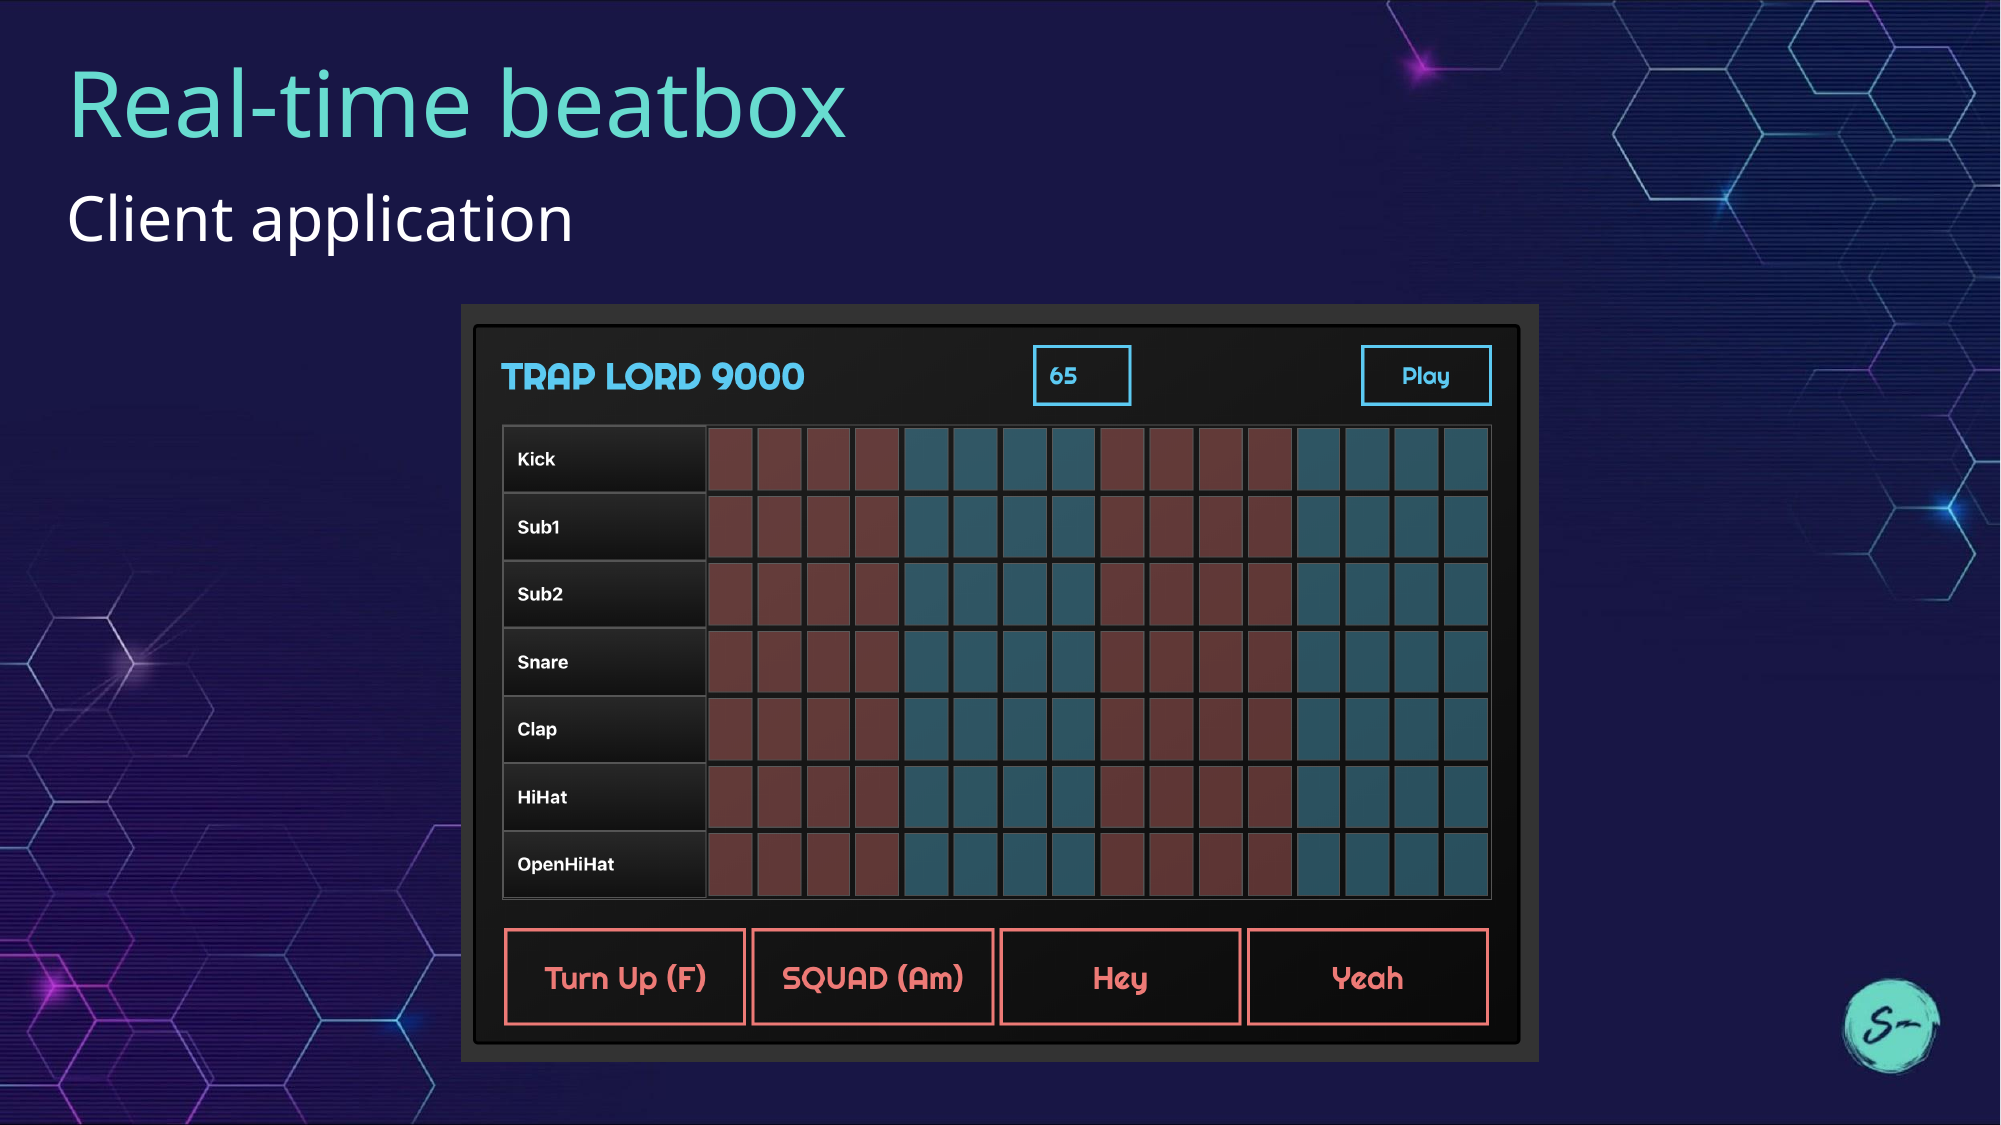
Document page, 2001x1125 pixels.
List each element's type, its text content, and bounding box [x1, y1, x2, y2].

text_box Client application [51, 164, 1108, 283]
title Real-time beatbox [51, 67, 1108, 164]
picture [0, 0, 2001, 1125]
